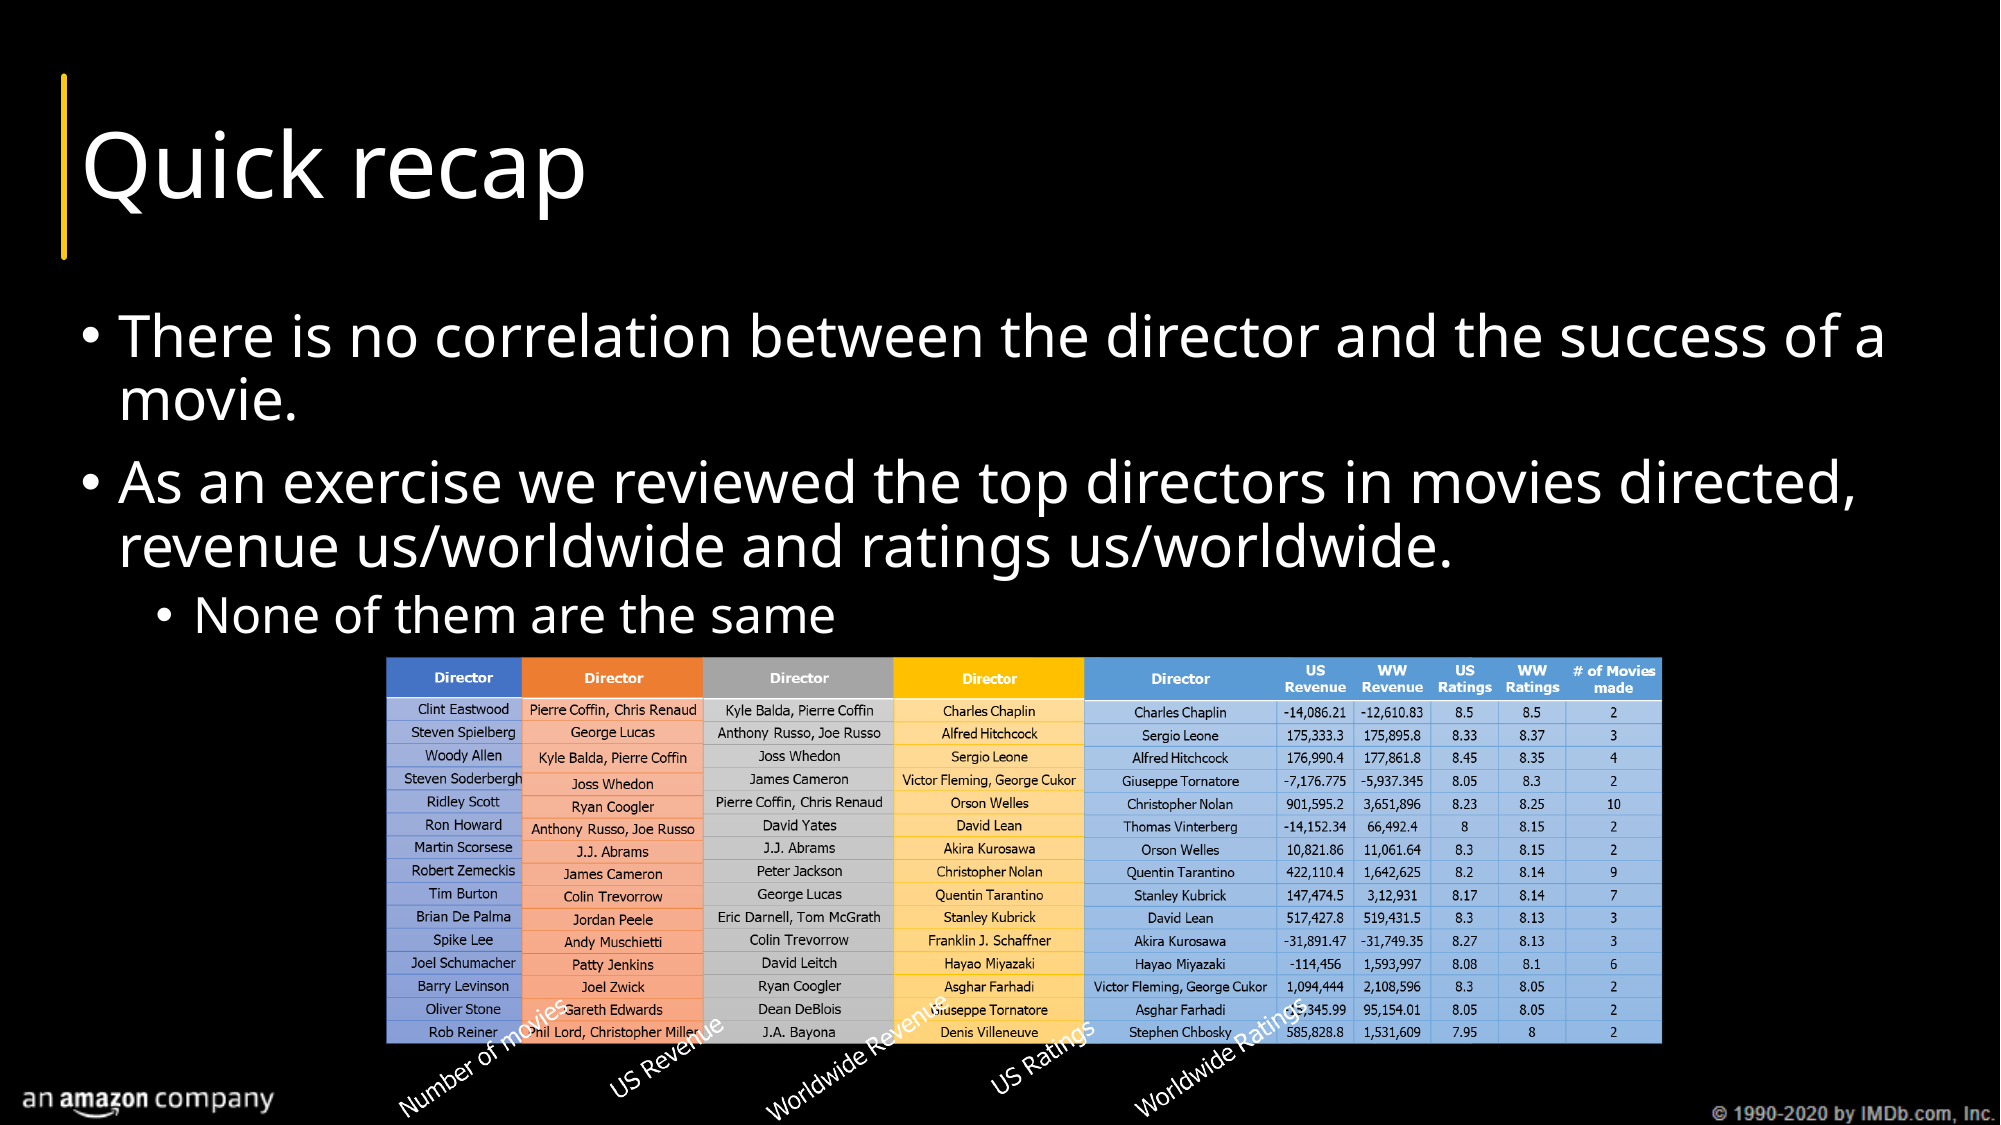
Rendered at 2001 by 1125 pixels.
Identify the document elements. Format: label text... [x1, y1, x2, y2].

picture [376, 656, 1663, 1125]
picture [1708, 1102, 2000, 1125]
list There is no correlation between the director and the success of a movie. As an exercise we reviewed the top directors in movies directed, revenue us/worldwide and ratings us/worldwide. None of them are the same [65, 299, 1936, 1014]
title Quick recap [65, 59, 1936, 278]
picture [1, 1086, 294, 1124]
